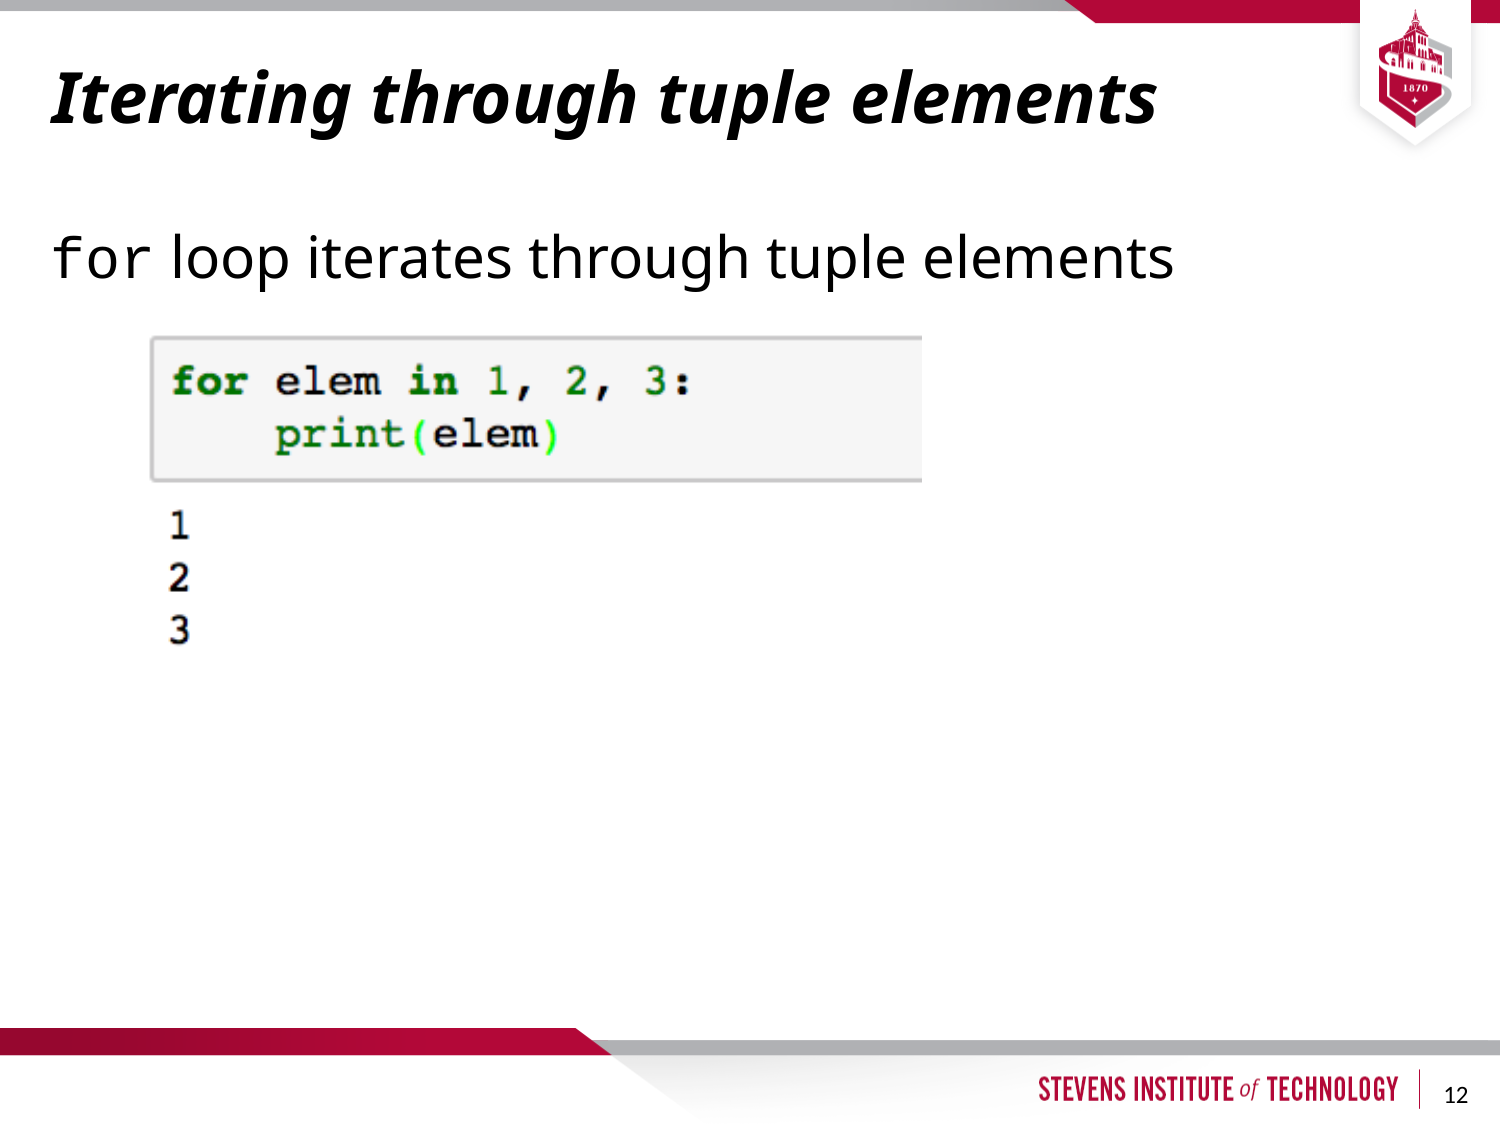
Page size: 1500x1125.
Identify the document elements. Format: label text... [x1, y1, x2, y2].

slide_number 12 [1428, 1071, 1490, 1108]
picture [0, 0, 1500, 160]
picture [0, 1028, 1500, 1125]
title Iterating through tuple elements [37, 45, 1338, 150]
list for loop iterates through tuple elements [35, 212, 1423, 953]
picture [142, 328, 922, 659]
